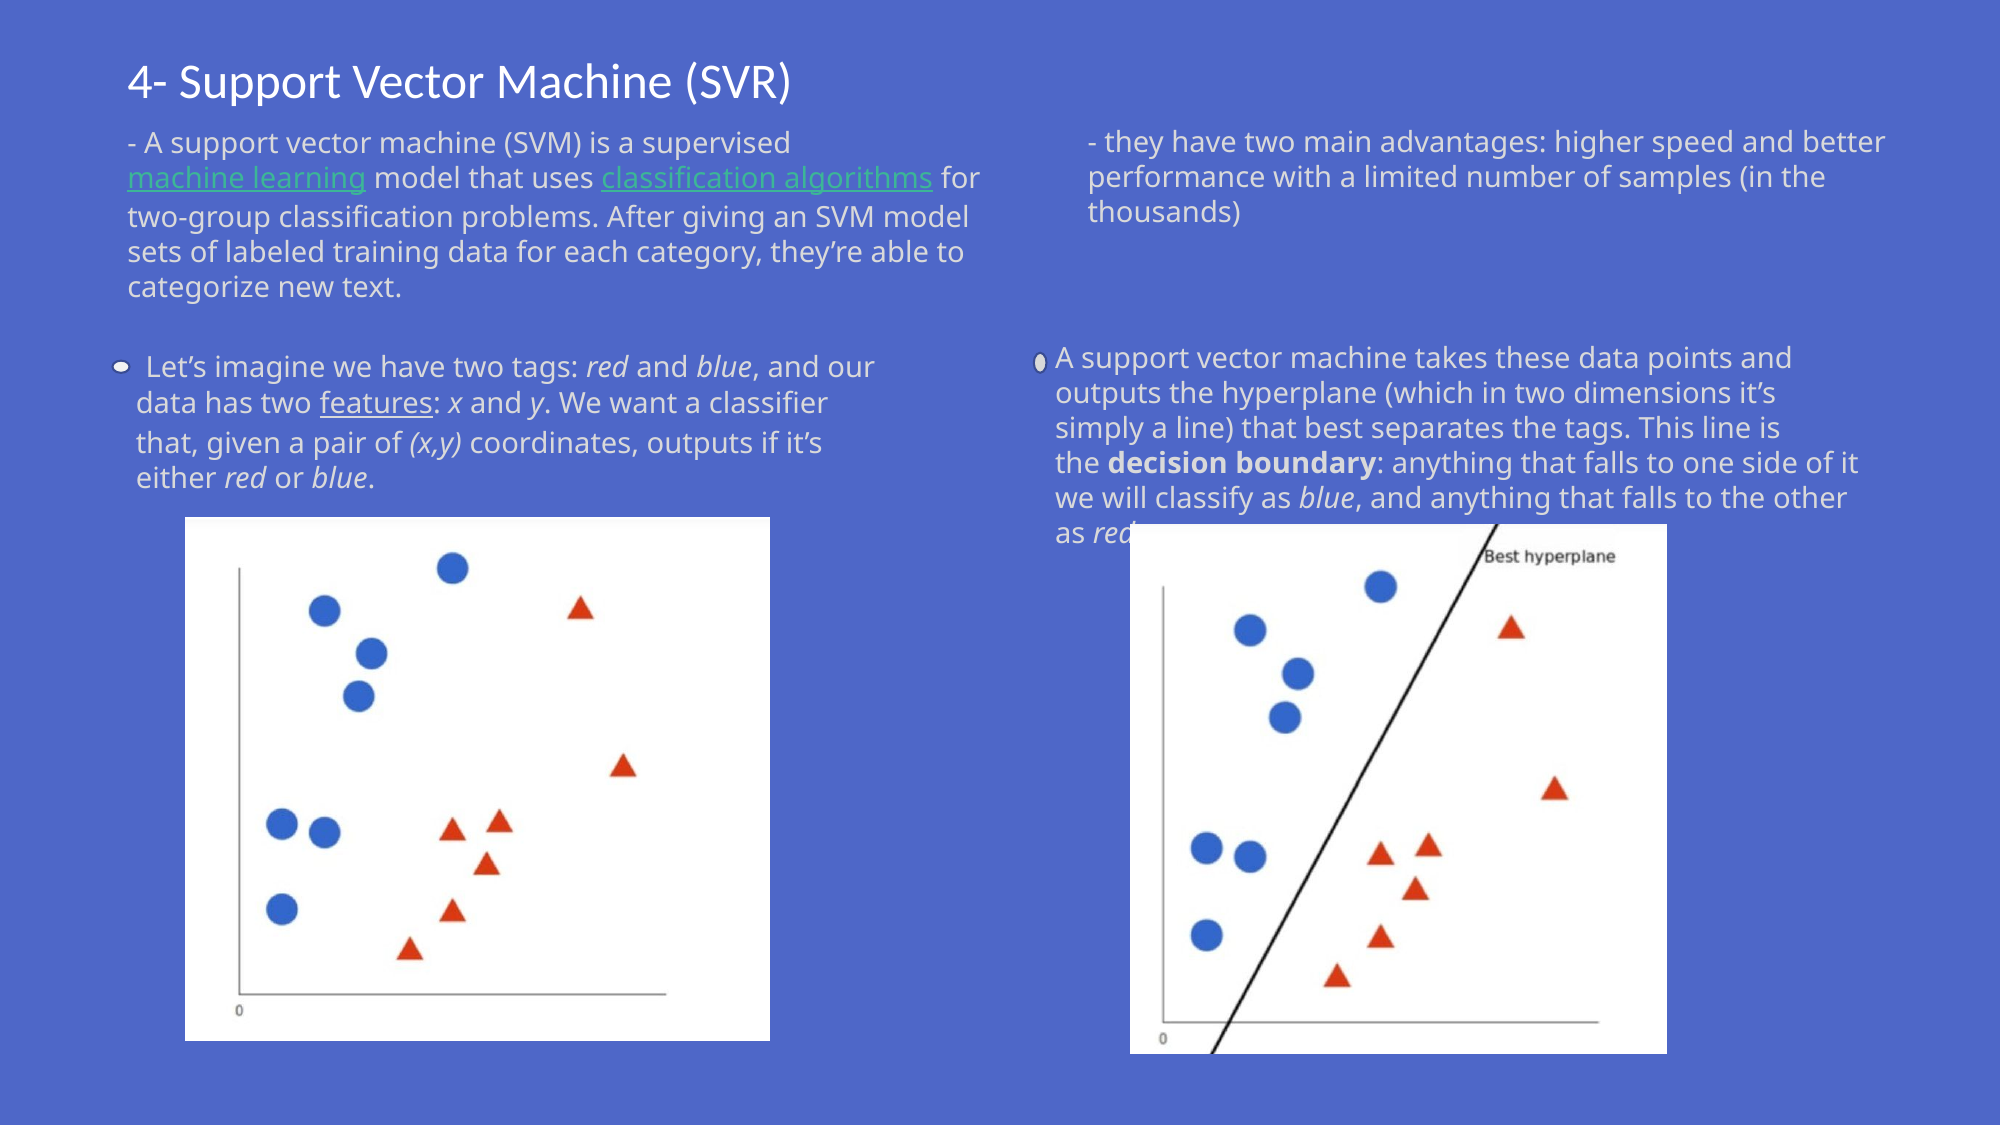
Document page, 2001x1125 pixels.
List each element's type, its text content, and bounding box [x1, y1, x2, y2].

text_box 4- Support Vector Machine (SVR) [112, 40, 1130, 116]
picture [185, 517, 770, 1041]
text_box Let’s imagine we have two tags: red and blue, and our data has two features: x and y. We want a classifier that, given a pair of (x,y) coordinates, outputs if it’s either red or blue. [121, 332, 894, 502]
text_box - they have two main advantages: higher speed and better performance with a limited number of samples (in the thousands) [1072, 116, 1945, 237]
picture [1129, 524, 1667, 1054]
text_box - A support vector machine (SVM) is a supervised machine learning model that uses classification algorithms for two-group classification problems. After giving an SVM model sets of labeled training data for each category, they’re able to categorize new text. [112, 116, 1023, 311]
text_box [111, 359, 131, 374]
text_box [1032, 351, 1048, 374]
text_box A support vector machine takes these data points and outputs the hyperplane (which in two dimensions it’s simply a line) that best separates the tags. This line is the decision boundary: anything that falls to one side of it we will classify as blue, and anything that falls to the other as red. [1040, 332, 1886, 557]
